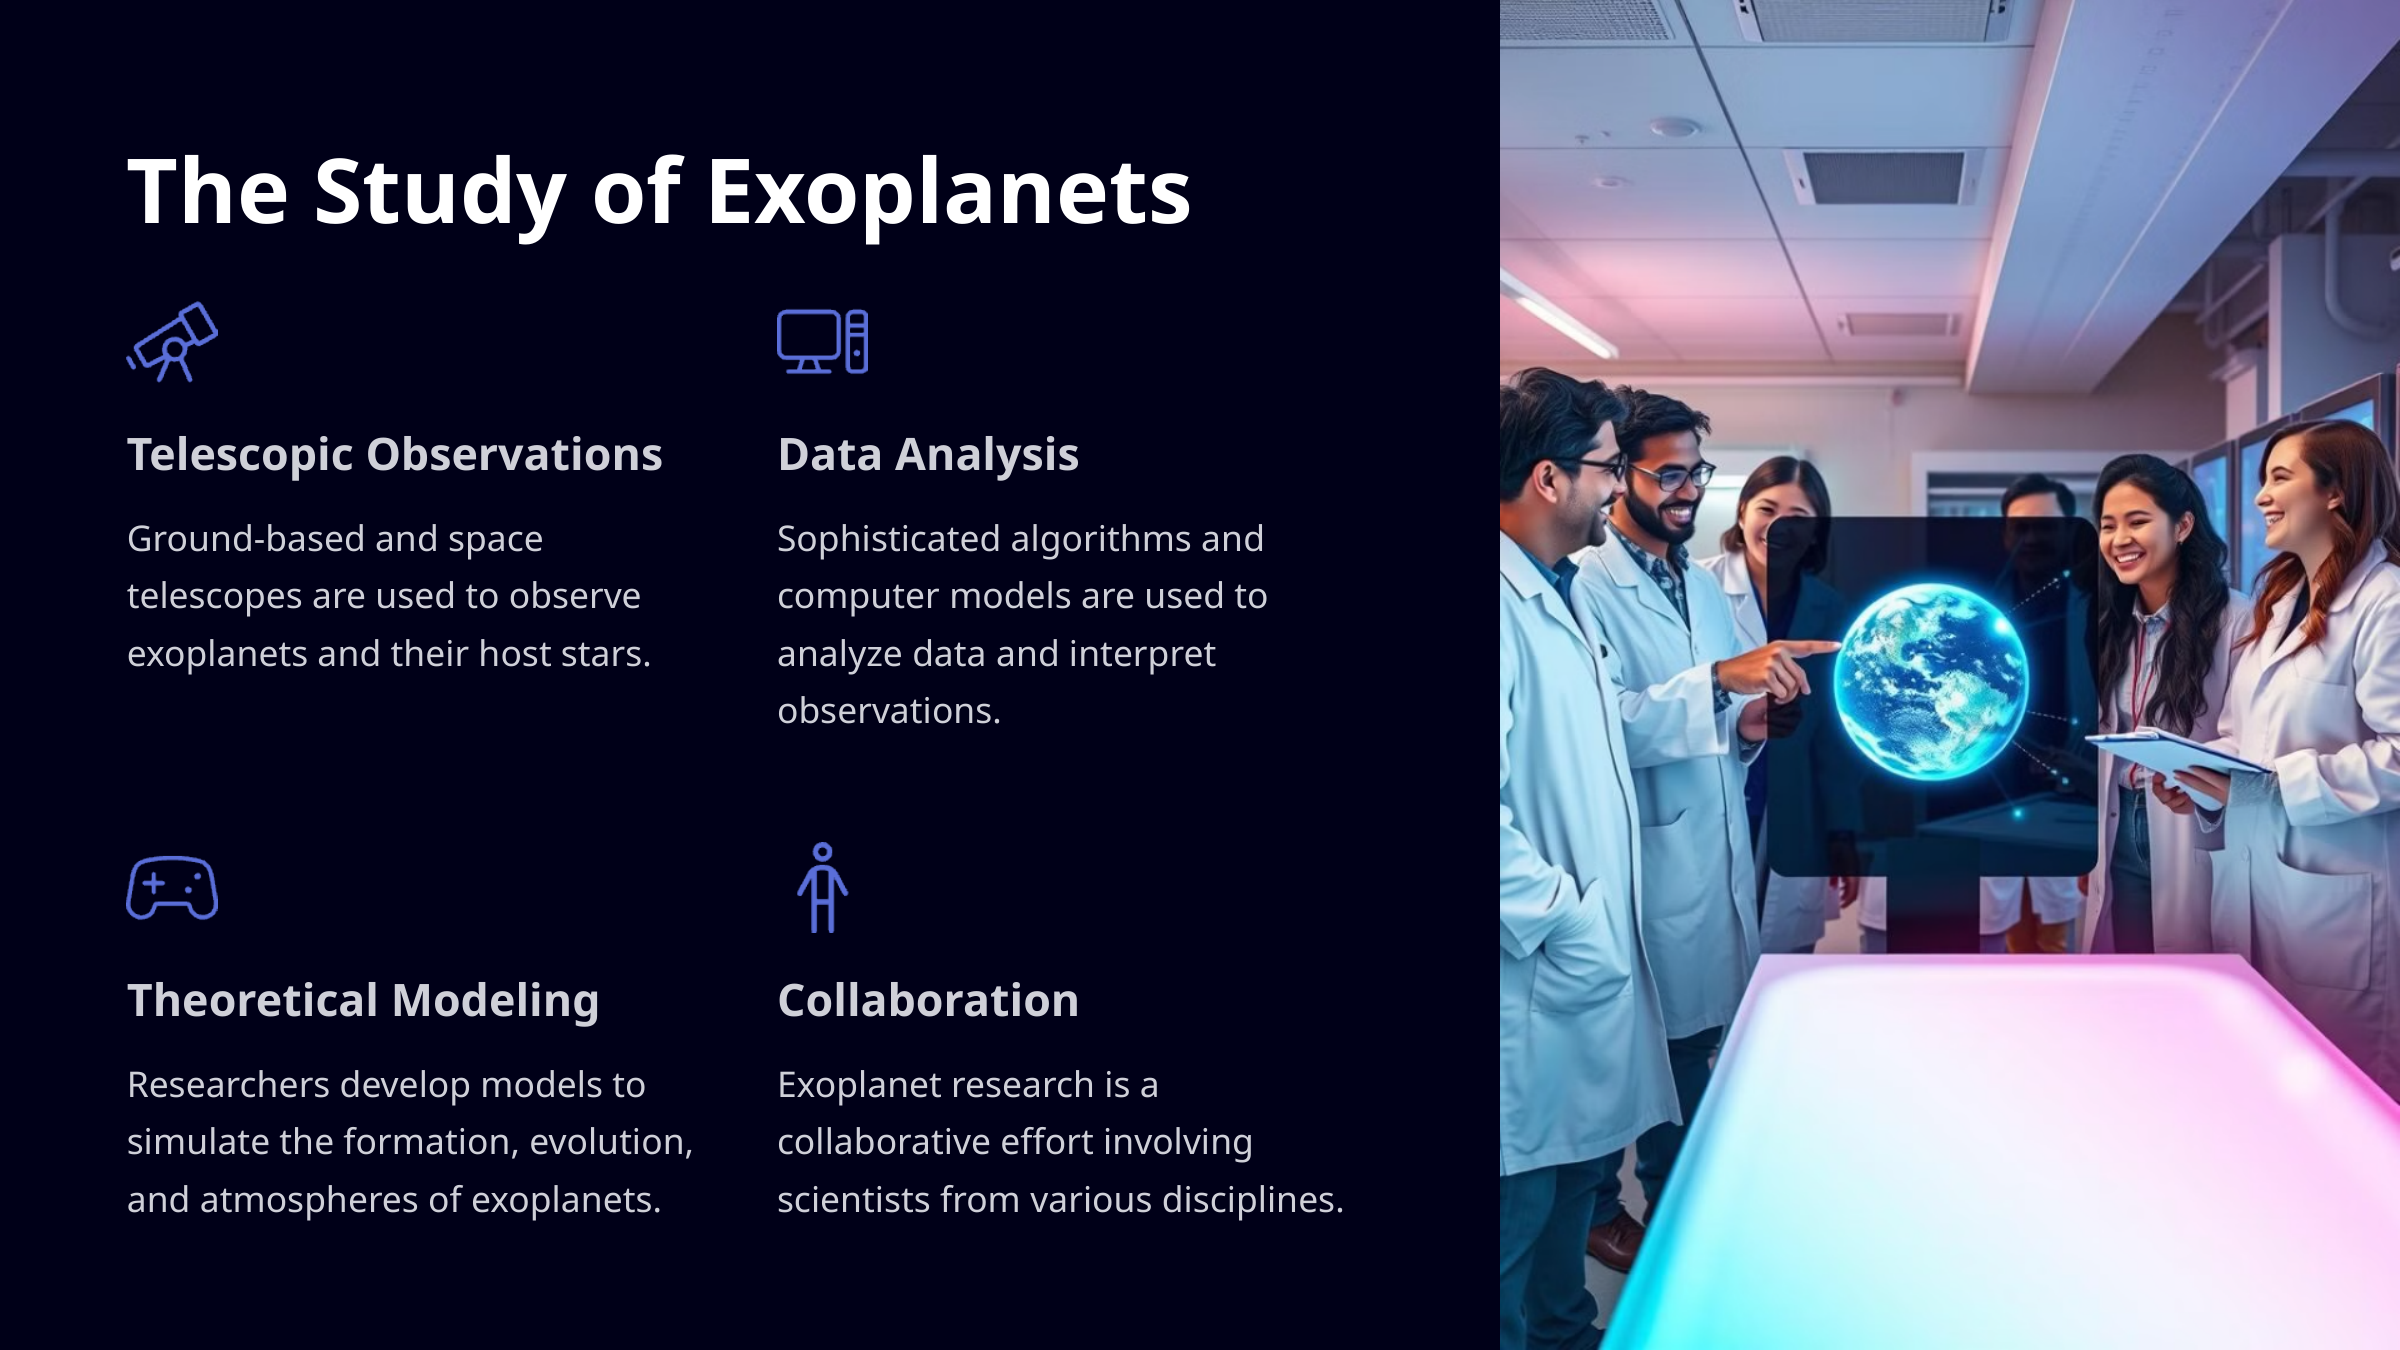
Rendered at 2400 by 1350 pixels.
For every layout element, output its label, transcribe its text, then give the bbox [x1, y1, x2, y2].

text_box Collaboration [777, 968, 1231, 1026]
text_box Telescopic Observations [126, 423, 676, 480]
text_box Theoretical Modeling [126, 968, 597, 1026]
picture [777, 296, 868, 387]
picture [777, 842, 868, 933]
picture [126, 296, 218, 387]
text_box Ground-based and space telescopes are used to observe exoplanets and their host stars. [126, 501, 723, 676]
picture [126, 842, 218, 933]
text_box The Study of Exoplanets [126, 128, 1205, 242]
text_box Exoplanet research is a collaborative effort involving scientists from various disciplines. [777, 1047, 1374, 1222]
text_box Sophisticated algorithms and computer models are used to analyze data and interpret observations. [777, 501, 1374, 734]
text_box Researchers develop models to simulate the formation, evolution, and atmospheres of exoplanets. [126, 1047, 723, 1222]
picture [1499, 0, 2400, 1350]
text_box Data Analysis [777, 423, 1231, 480]
